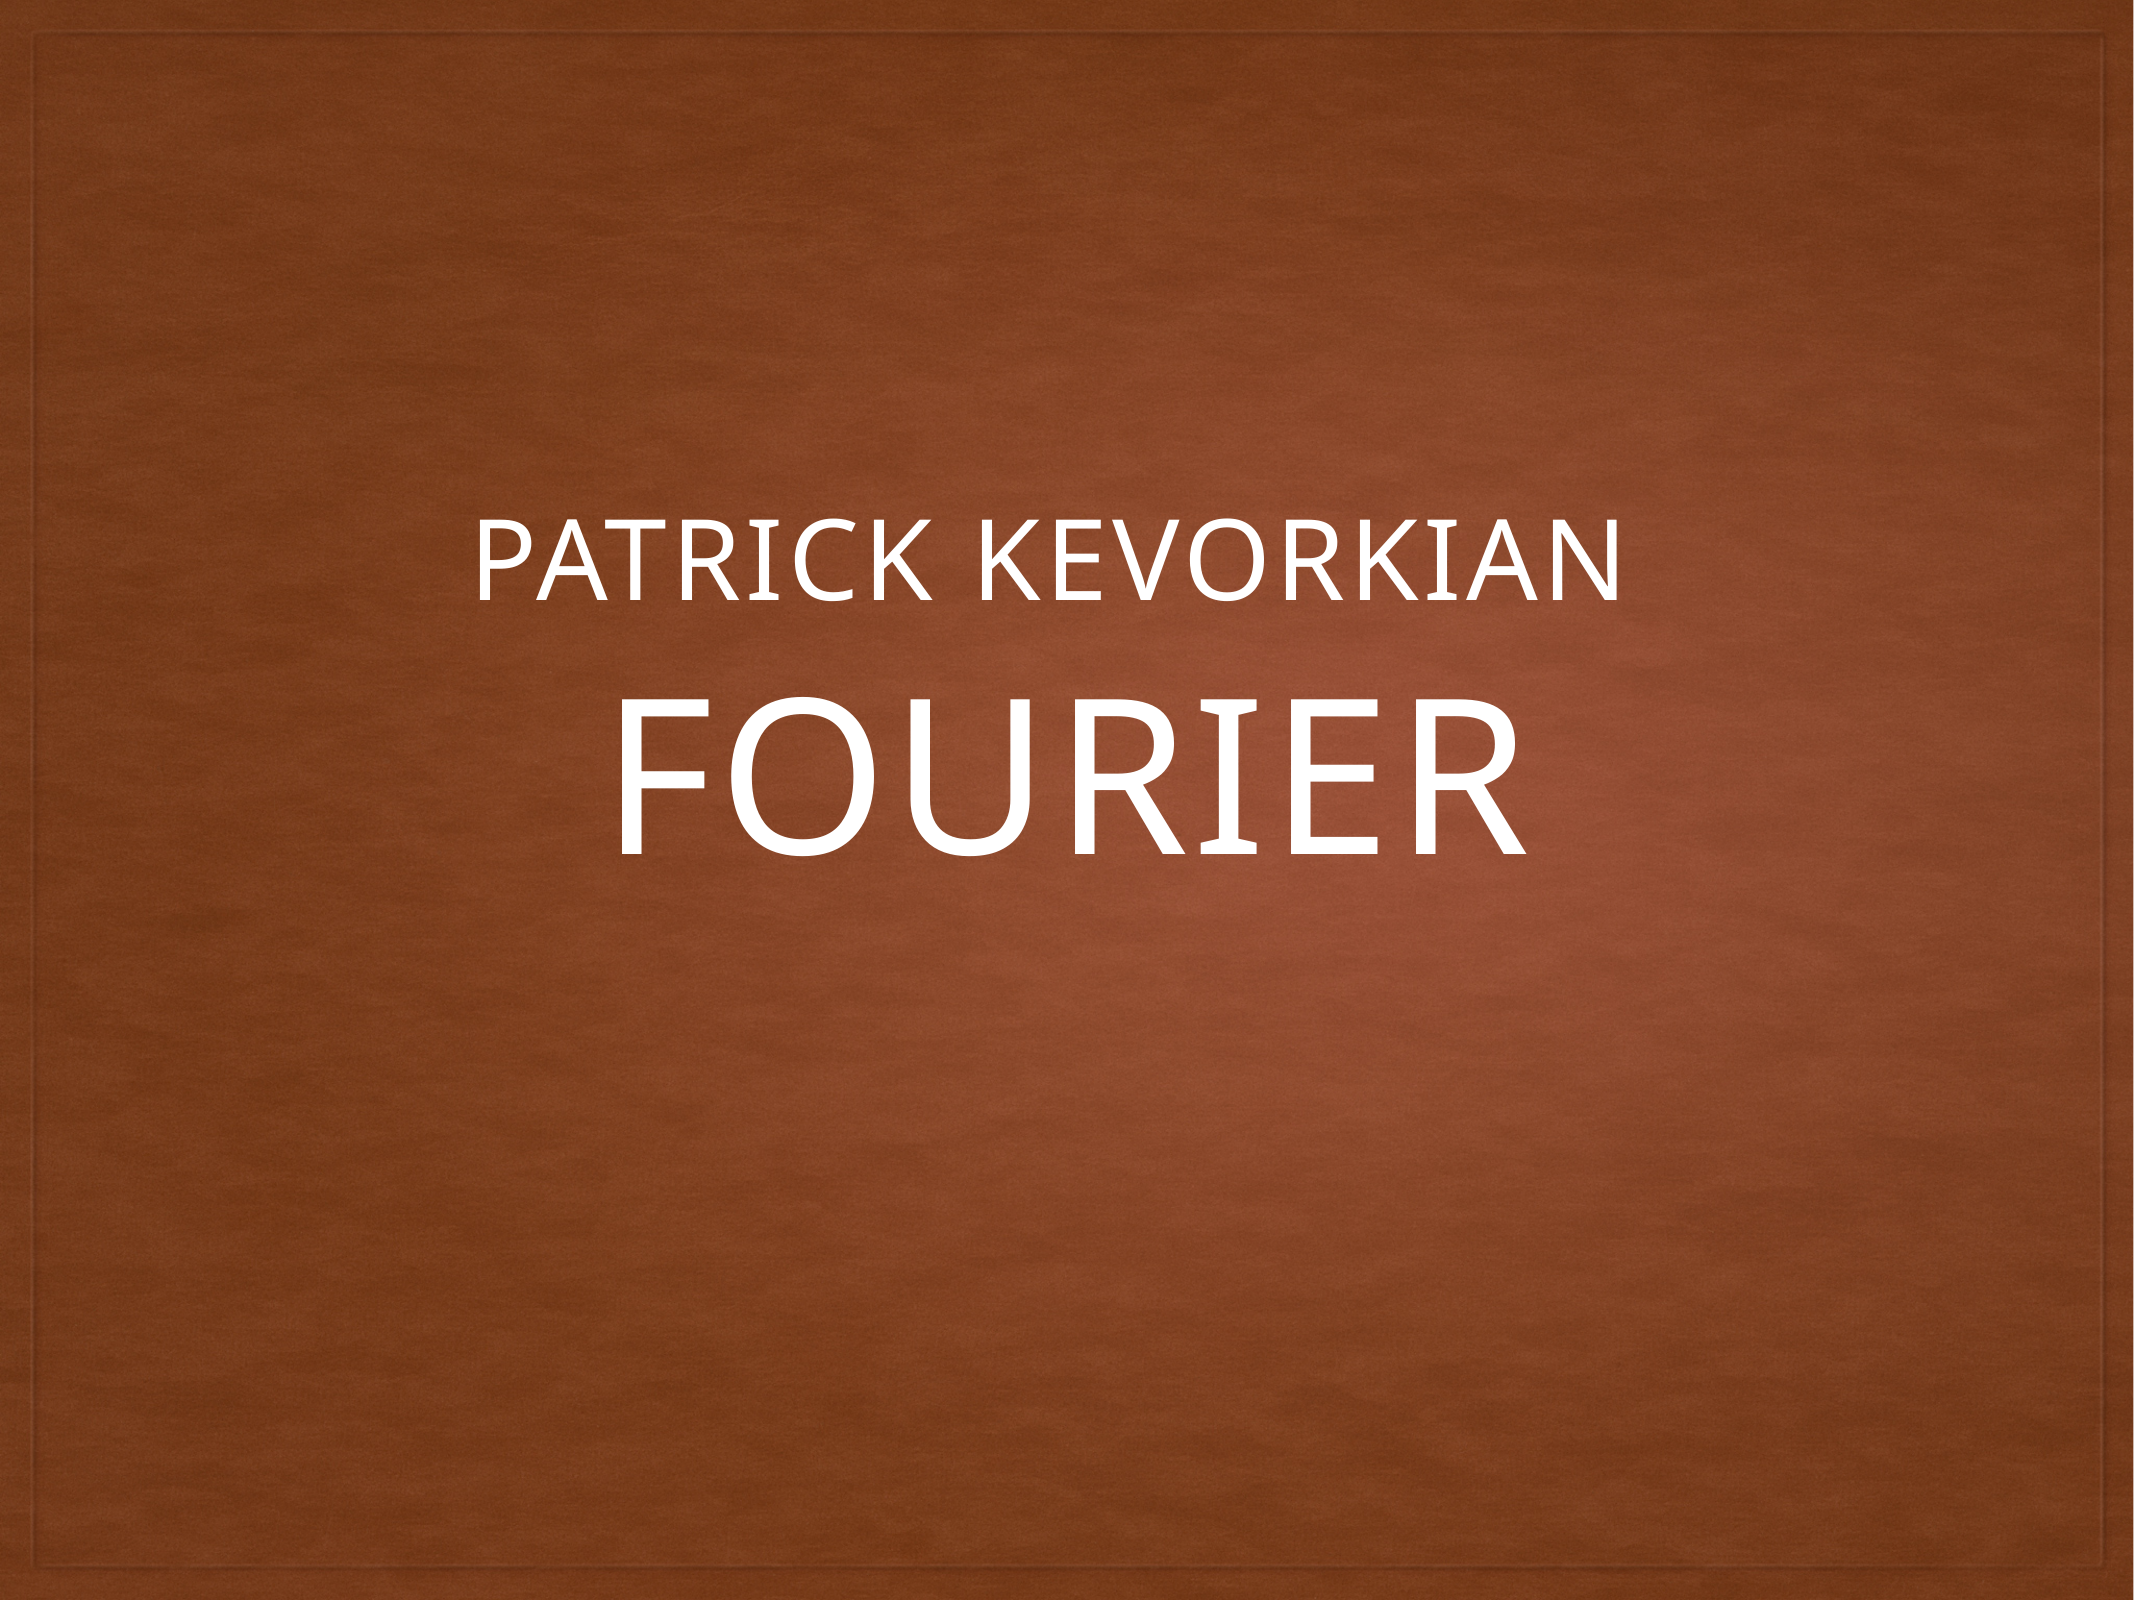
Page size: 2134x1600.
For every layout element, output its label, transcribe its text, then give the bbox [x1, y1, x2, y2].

subtitle Patrick Kevorkian [109, 339, 2024, 632]
picture [0, 0, 2134, 1600]
title Fourier [109, 632, 2024, 1268]
